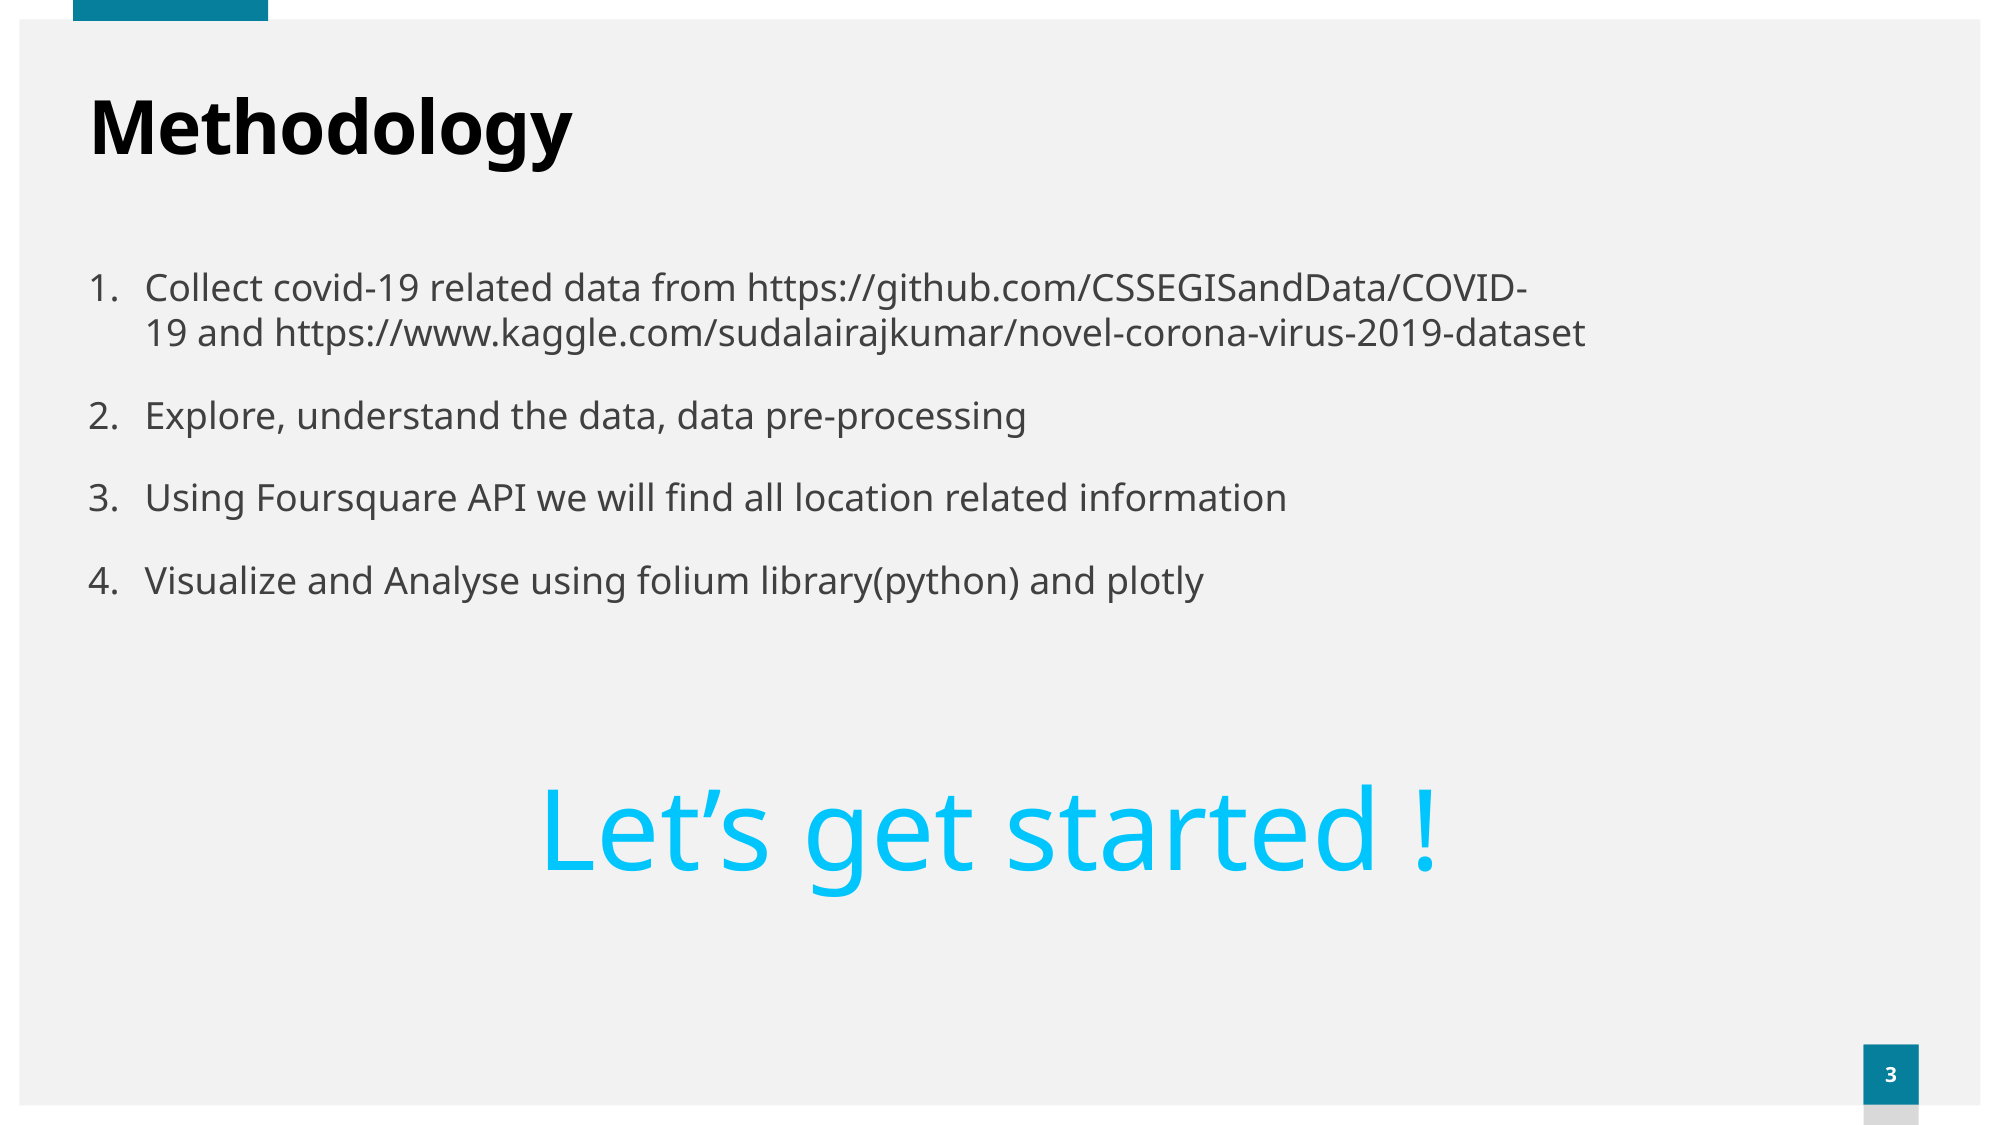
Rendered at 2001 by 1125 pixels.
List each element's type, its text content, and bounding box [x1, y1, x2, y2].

list Collect covid-19 related data from https://github.com/CSSEGISandData/COVID-19 and https://www.kaggle.com/sudalairajkumar/novel-corona-virus-2019-dataset Explore, understand the data, data pre-processing Using Foursquare API we will find all location related information Visualize and Analyse using folium library(python) and plotly [73, 256, 1722, 1040]
text_box Let’s get started ! [522, 750, 1457, 901]
title Methodology [73, 82, 1907, 179]
